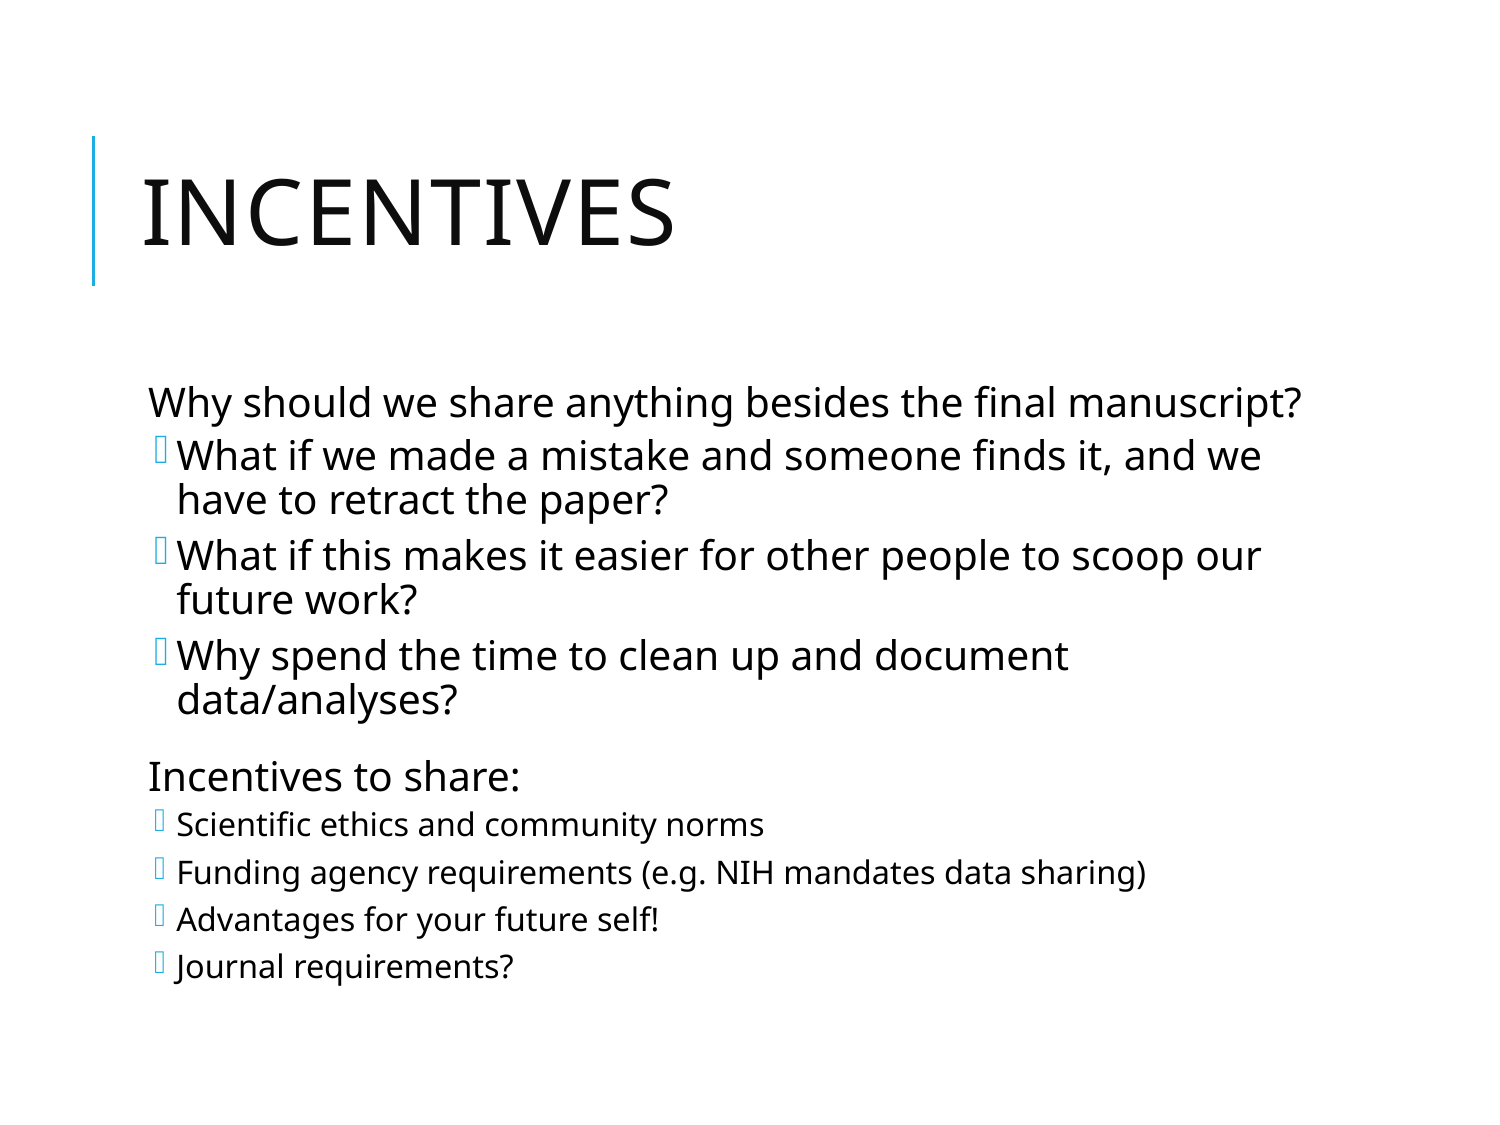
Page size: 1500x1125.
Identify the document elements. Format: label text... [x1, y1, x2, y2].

list Why should we share anything besides the final manuscript? What if we made a mistake and someone finds it, and we have to retract the paper? What if this makes it easier for other people to scoop our future work? Why spend the time to clean up and document data/analyses? Incentives to share: Scientific ethics and community norms Funding agency requirements (e.g. NIH mandates data sharing) Advantages for your future self! Journal requirements? [126, 375, 1322, 1035]
title Incentives [126, 96, 1322, 342]
